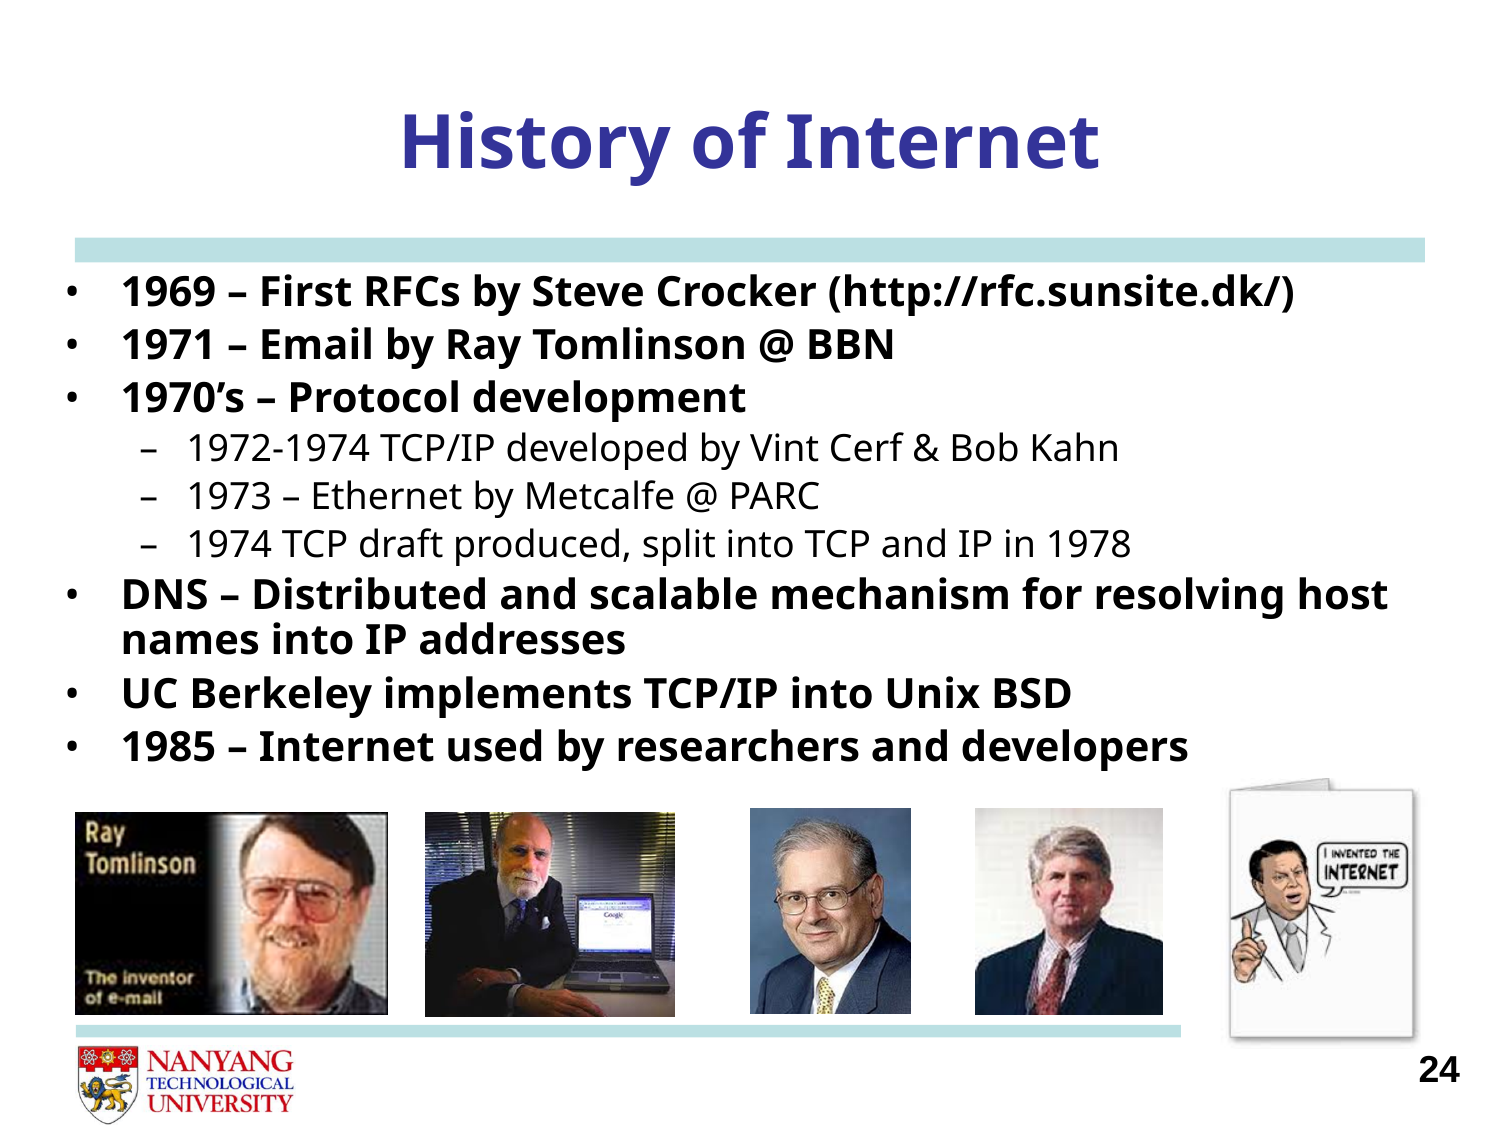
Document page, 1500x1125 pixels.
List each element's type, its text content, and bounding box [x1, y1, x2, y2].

picture [749, 808, 912, 1014]
picture [74, 812, 388, 1016]
picture [424, 812, 676, 1018]
title History of Internet [75, 45, 1425, 233]
picture [75, 1045, 296, 1125]
picture [974, 807, 1163, 1015]
picture [1181, 778, 1462, 1049]
slide_number 24 [1374, 1037, 1475, 1100]
list 1969 – First RFCs by Steve Crocker (http://rfc.sunsite.dk/) 1971 – Email by Ray Tomlinson @ BBN 1970’s – Protocol development 1972-1974 TCP/IP developed by Vint Cerf & Bob Kahn 1973 – Ethernet by Metcalfe @ PARC 1974 TCP draft produced, split into TCP and IP in 1978 DNS – Distributed and scalable mechanism for resolving host names into IP addresses UC Berkeley implements TCP/IP into Unix BSD 1985 – Internet used by researchers and developers [49, 262, 1425, 1025]
